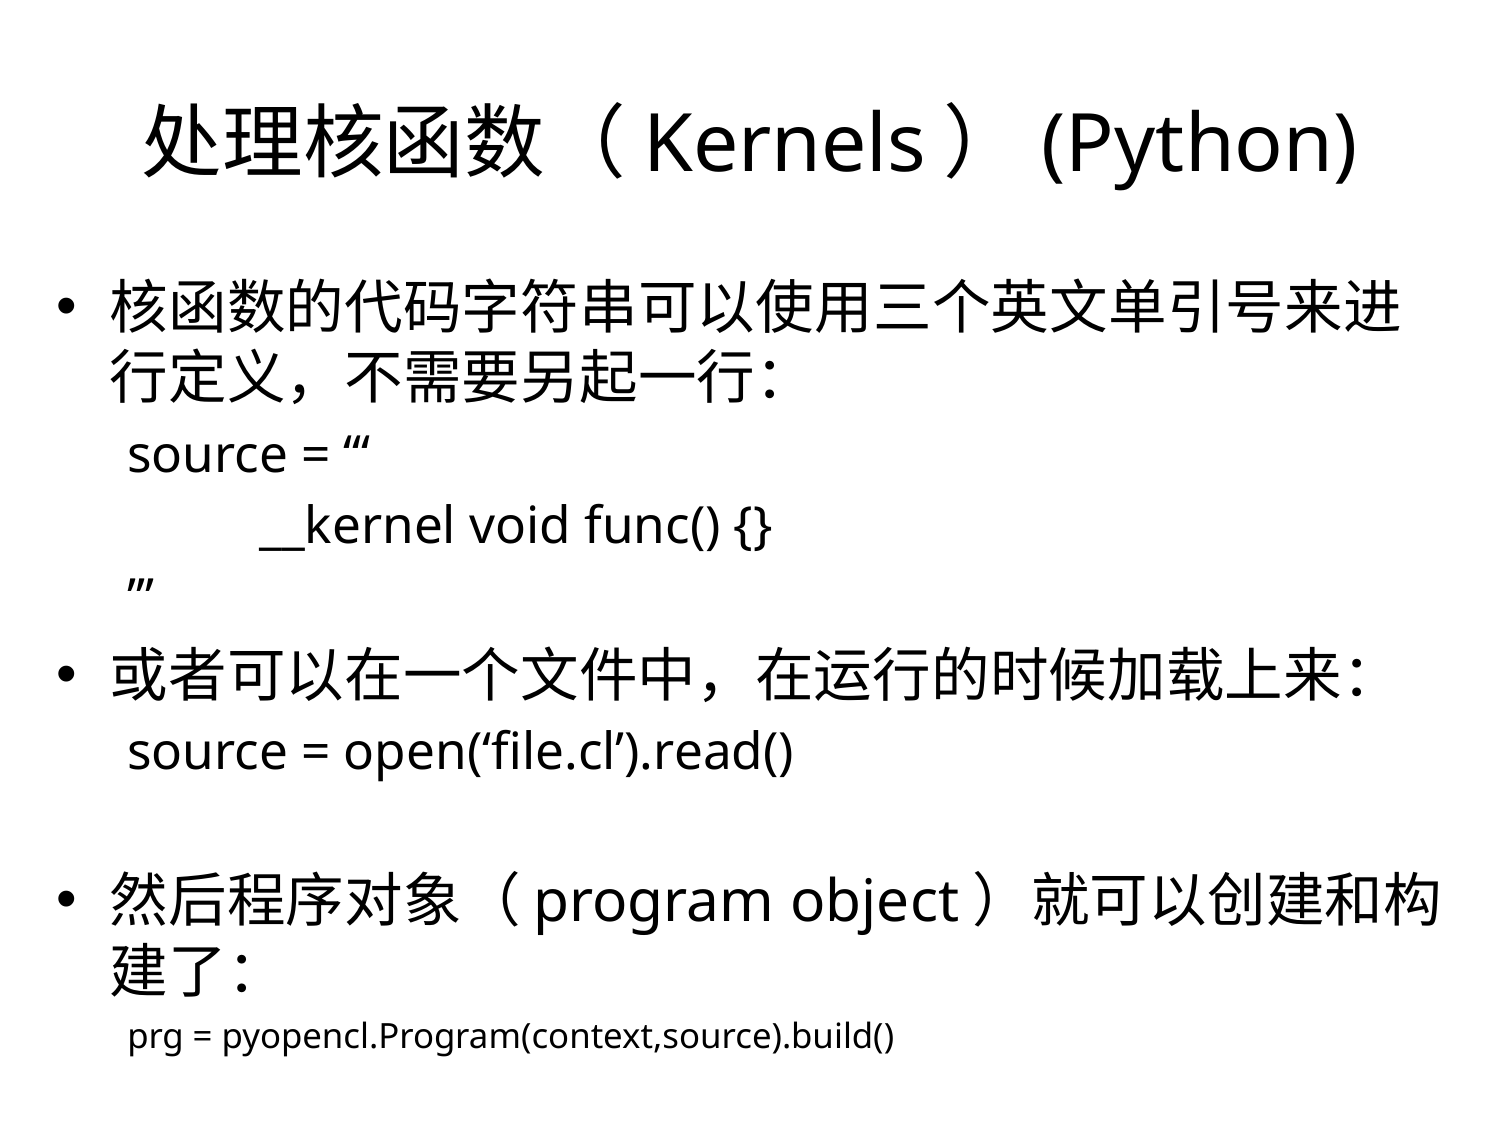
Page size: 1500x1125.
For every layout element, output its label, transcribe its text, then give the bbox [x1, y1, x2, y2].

text_box 核函数的代码字符串可以使用三个英文单引号来进行定义，不需要另起一行： source = ‘‘‘ __kernel void func() {} ’’’ 或者可以在一个文件中，在运行的时候加载上来： source = open(‘file.cl’).read() 然后程序对象（program object）就可以创建和构建了： prg = pyopencl.Program(context,source).build() [41, 262, 1471, 1071]
text_box 处理核函数（Kernels）(Python) [74, 45, 1425, 233]
